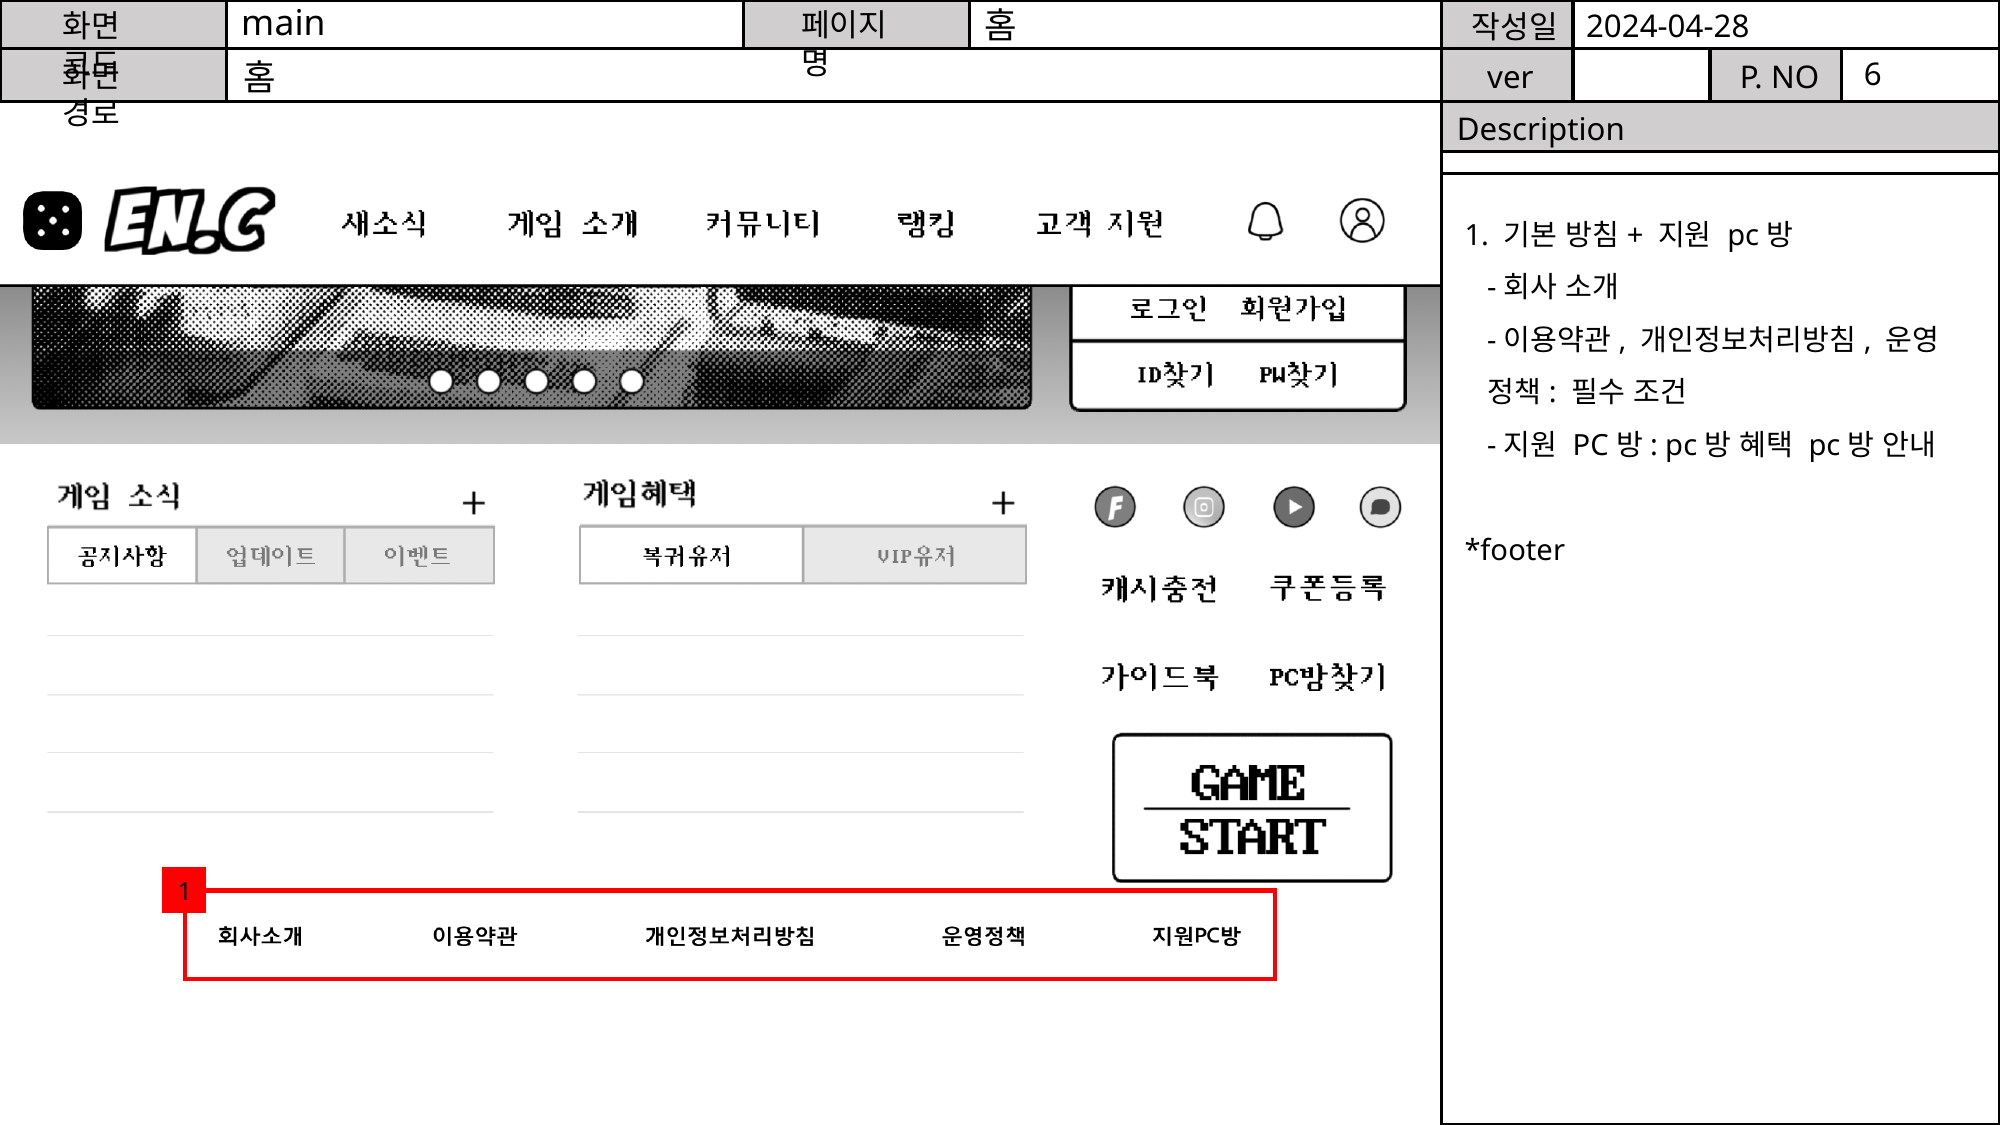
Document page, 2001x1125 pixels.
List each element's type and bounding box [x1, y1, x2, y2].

text_box [0, 0, 2000, 1125]
